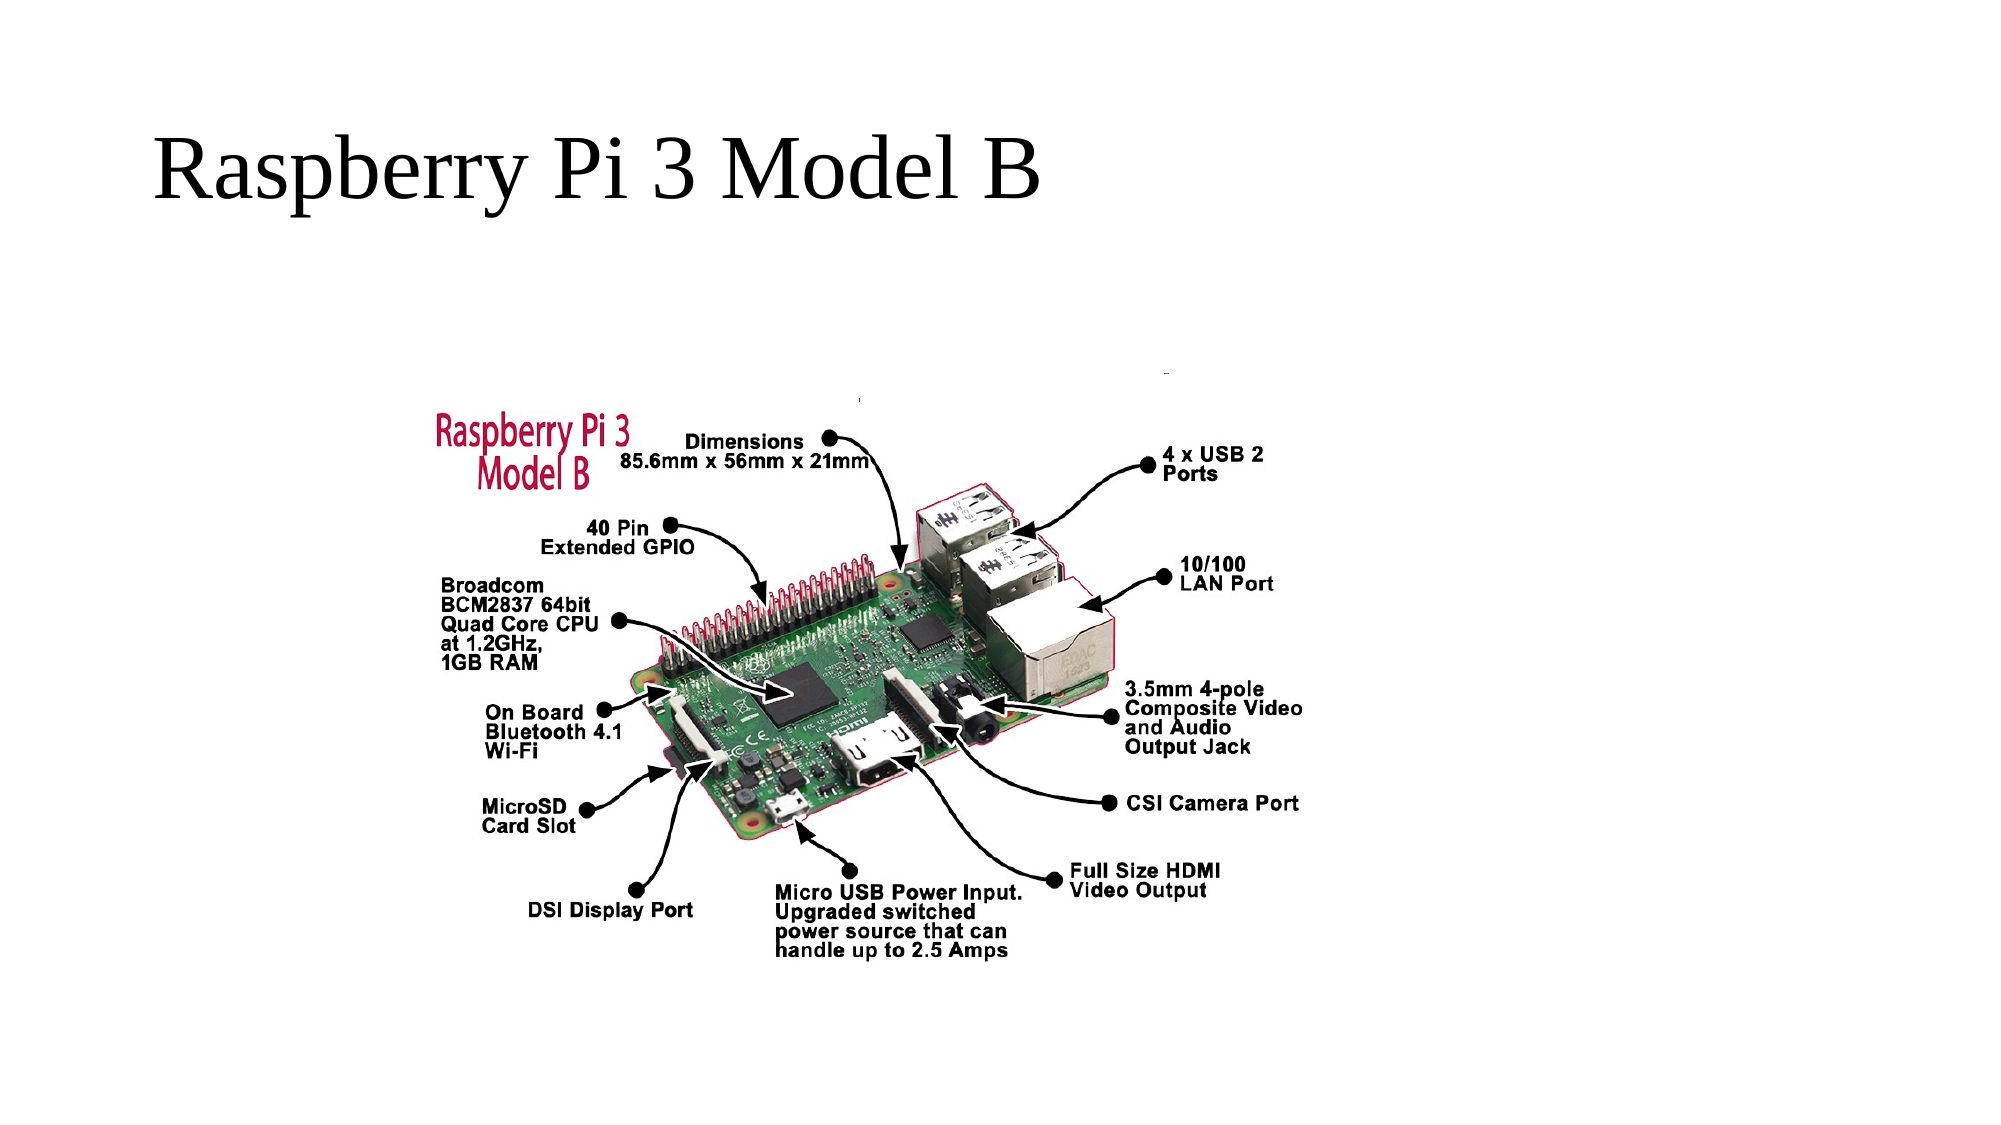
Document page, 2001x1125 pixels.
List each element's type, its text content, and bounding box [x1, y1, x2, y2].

picture [414, 223, 1315, 1125]
text_box Raspberry Pi 3 Model B [137, 59, 1863, 278]
